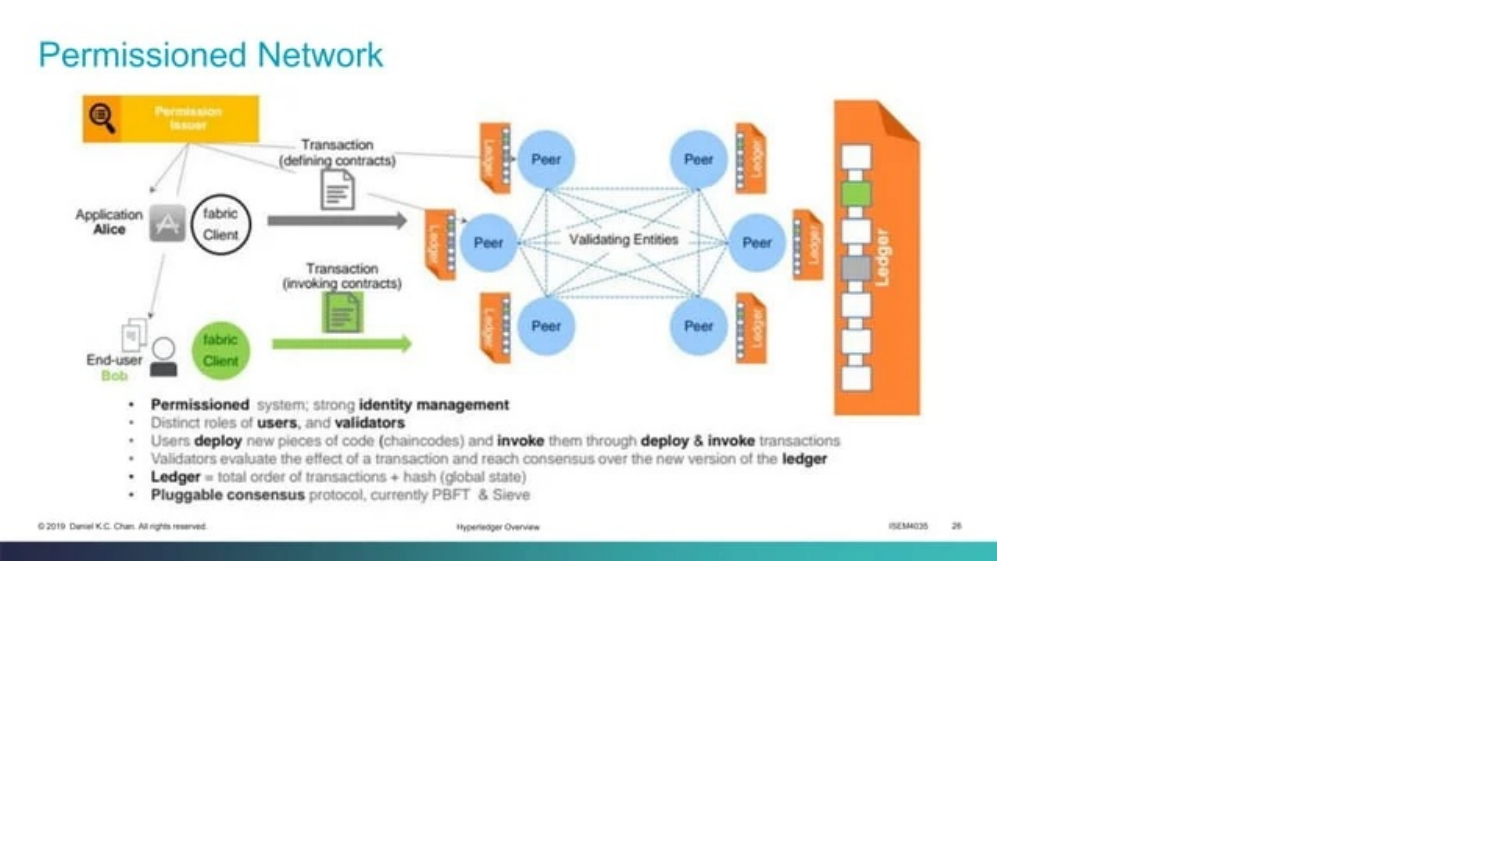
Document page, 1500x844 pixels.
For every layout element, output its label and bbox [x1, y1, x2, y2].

picture [0, 0, 997, 562]
